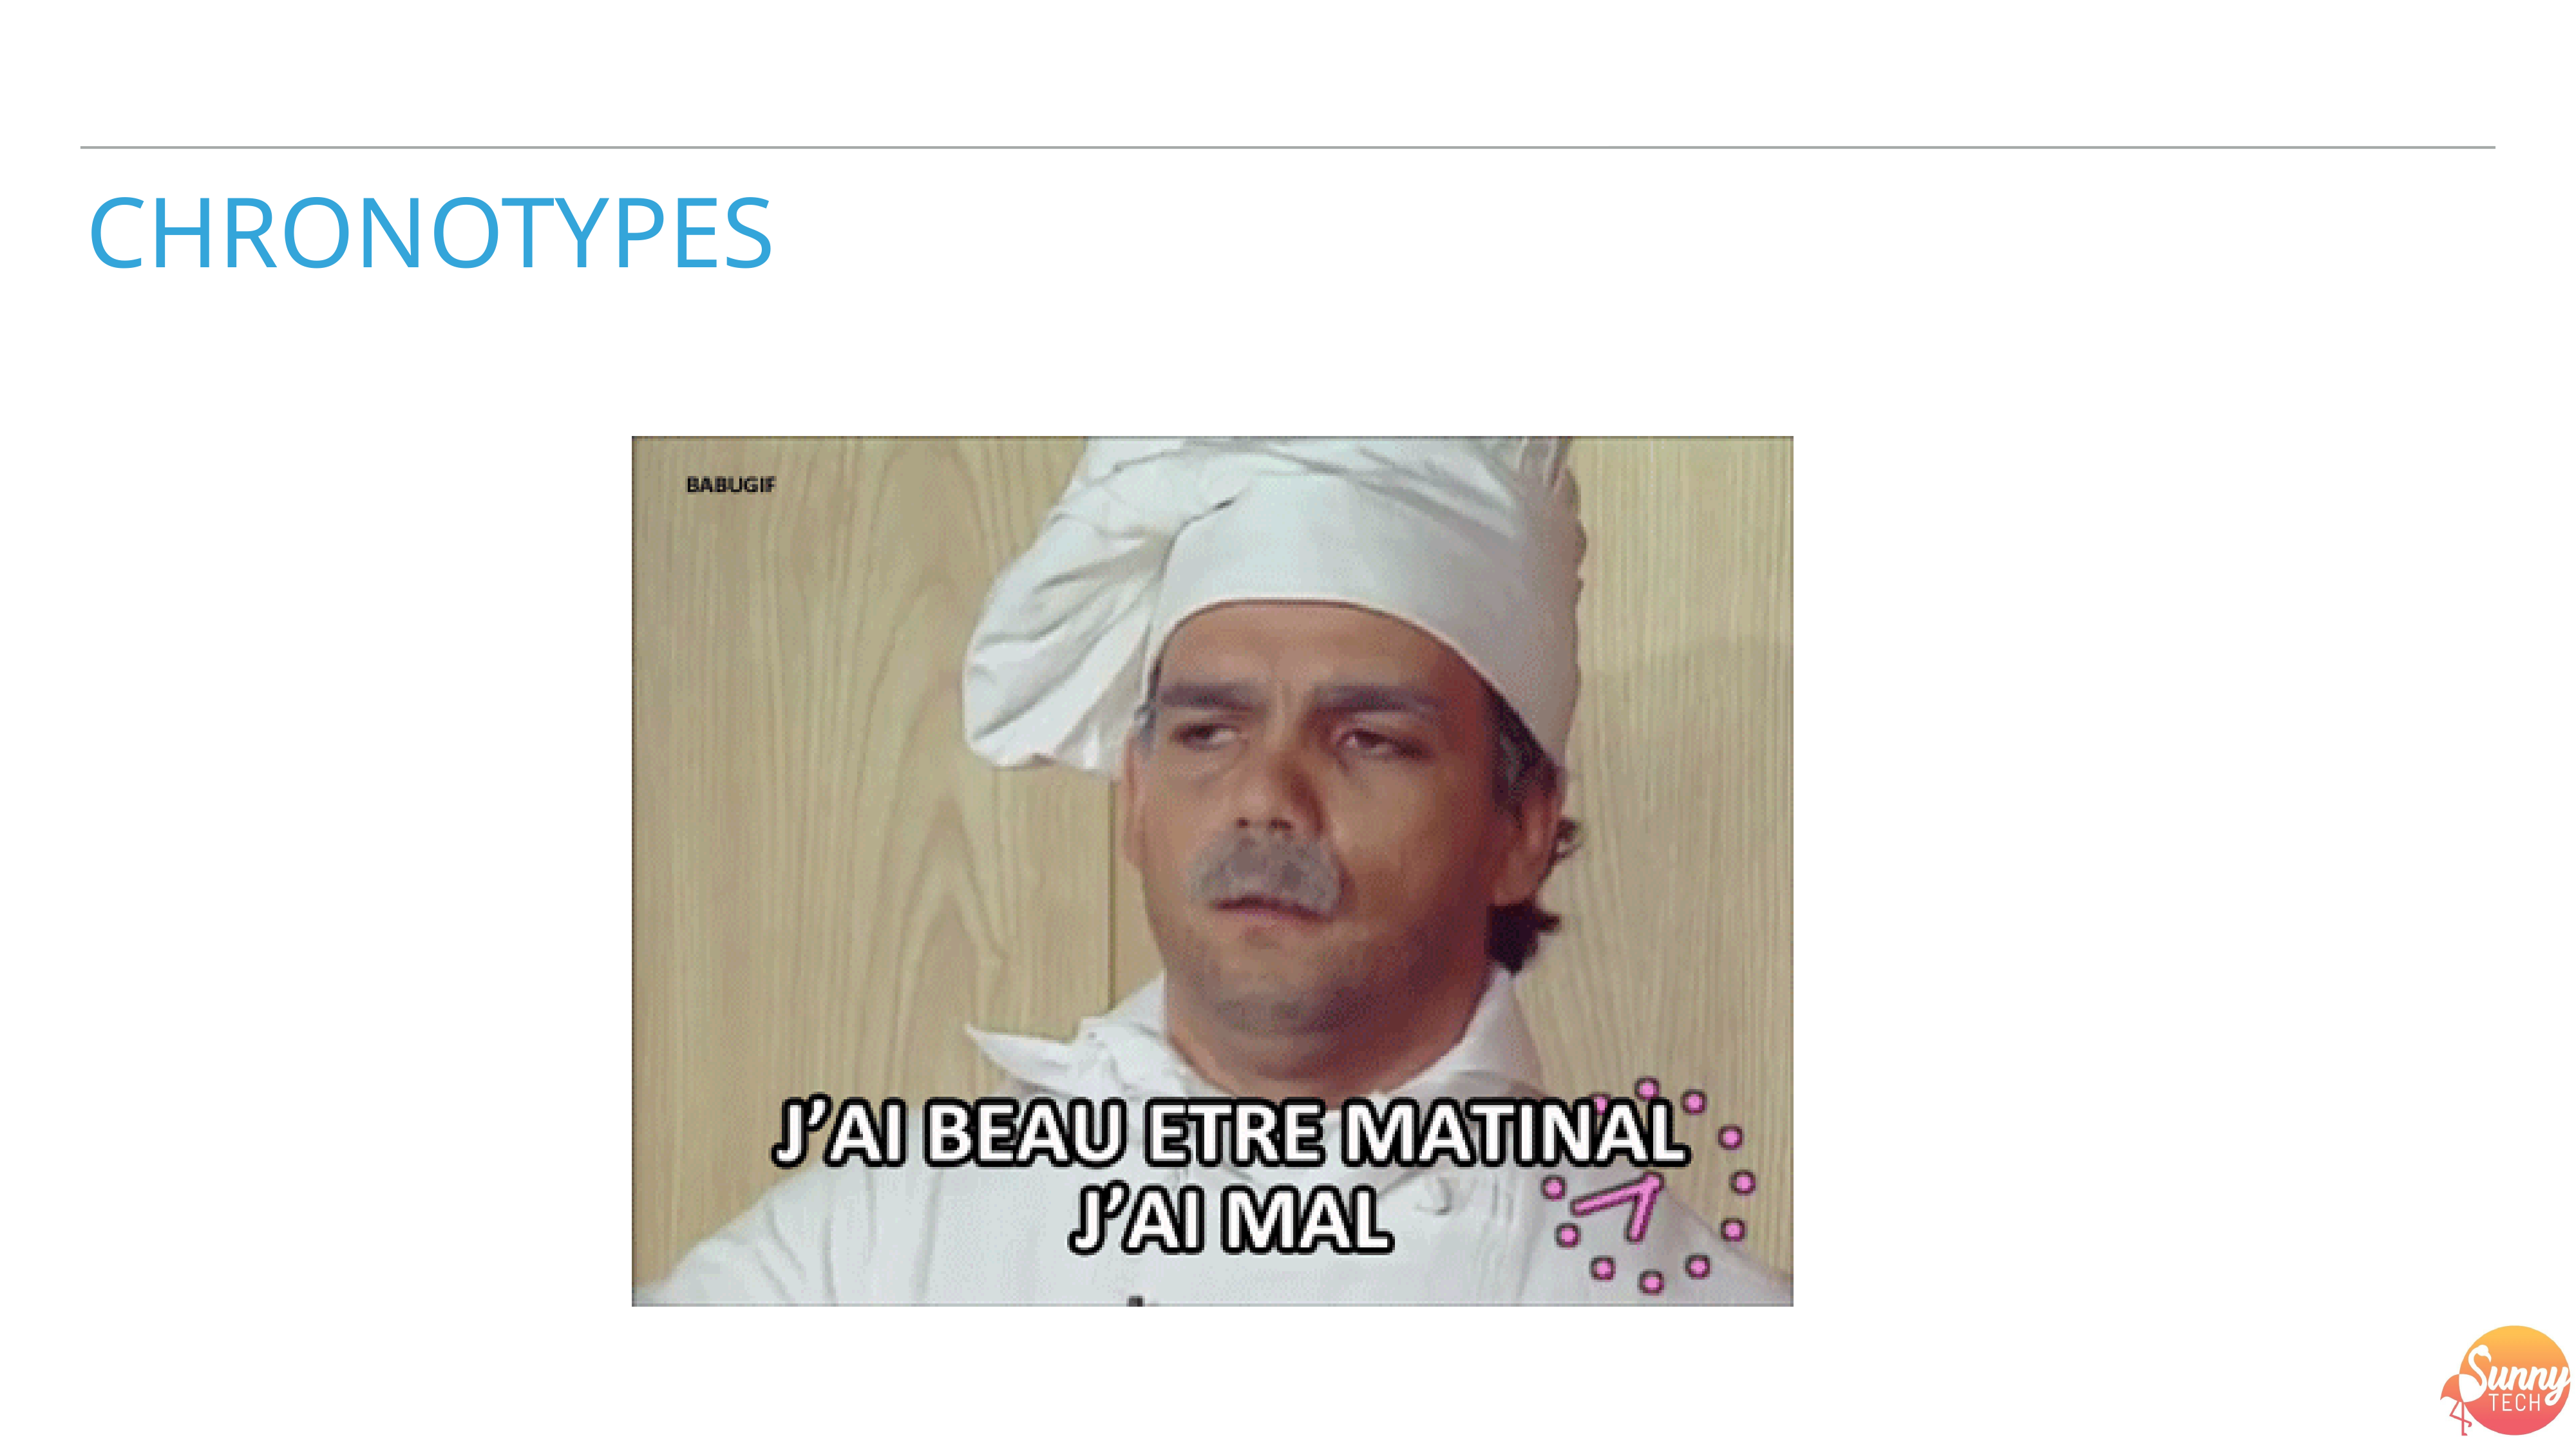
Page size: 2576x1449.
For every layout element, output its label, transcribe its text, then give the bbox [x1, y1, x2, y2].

picture [632, 435, 1794, 1307]
title chronotypes [80, 187, 2496, 296]
picture [2440, 1313, 2575, 1448]
